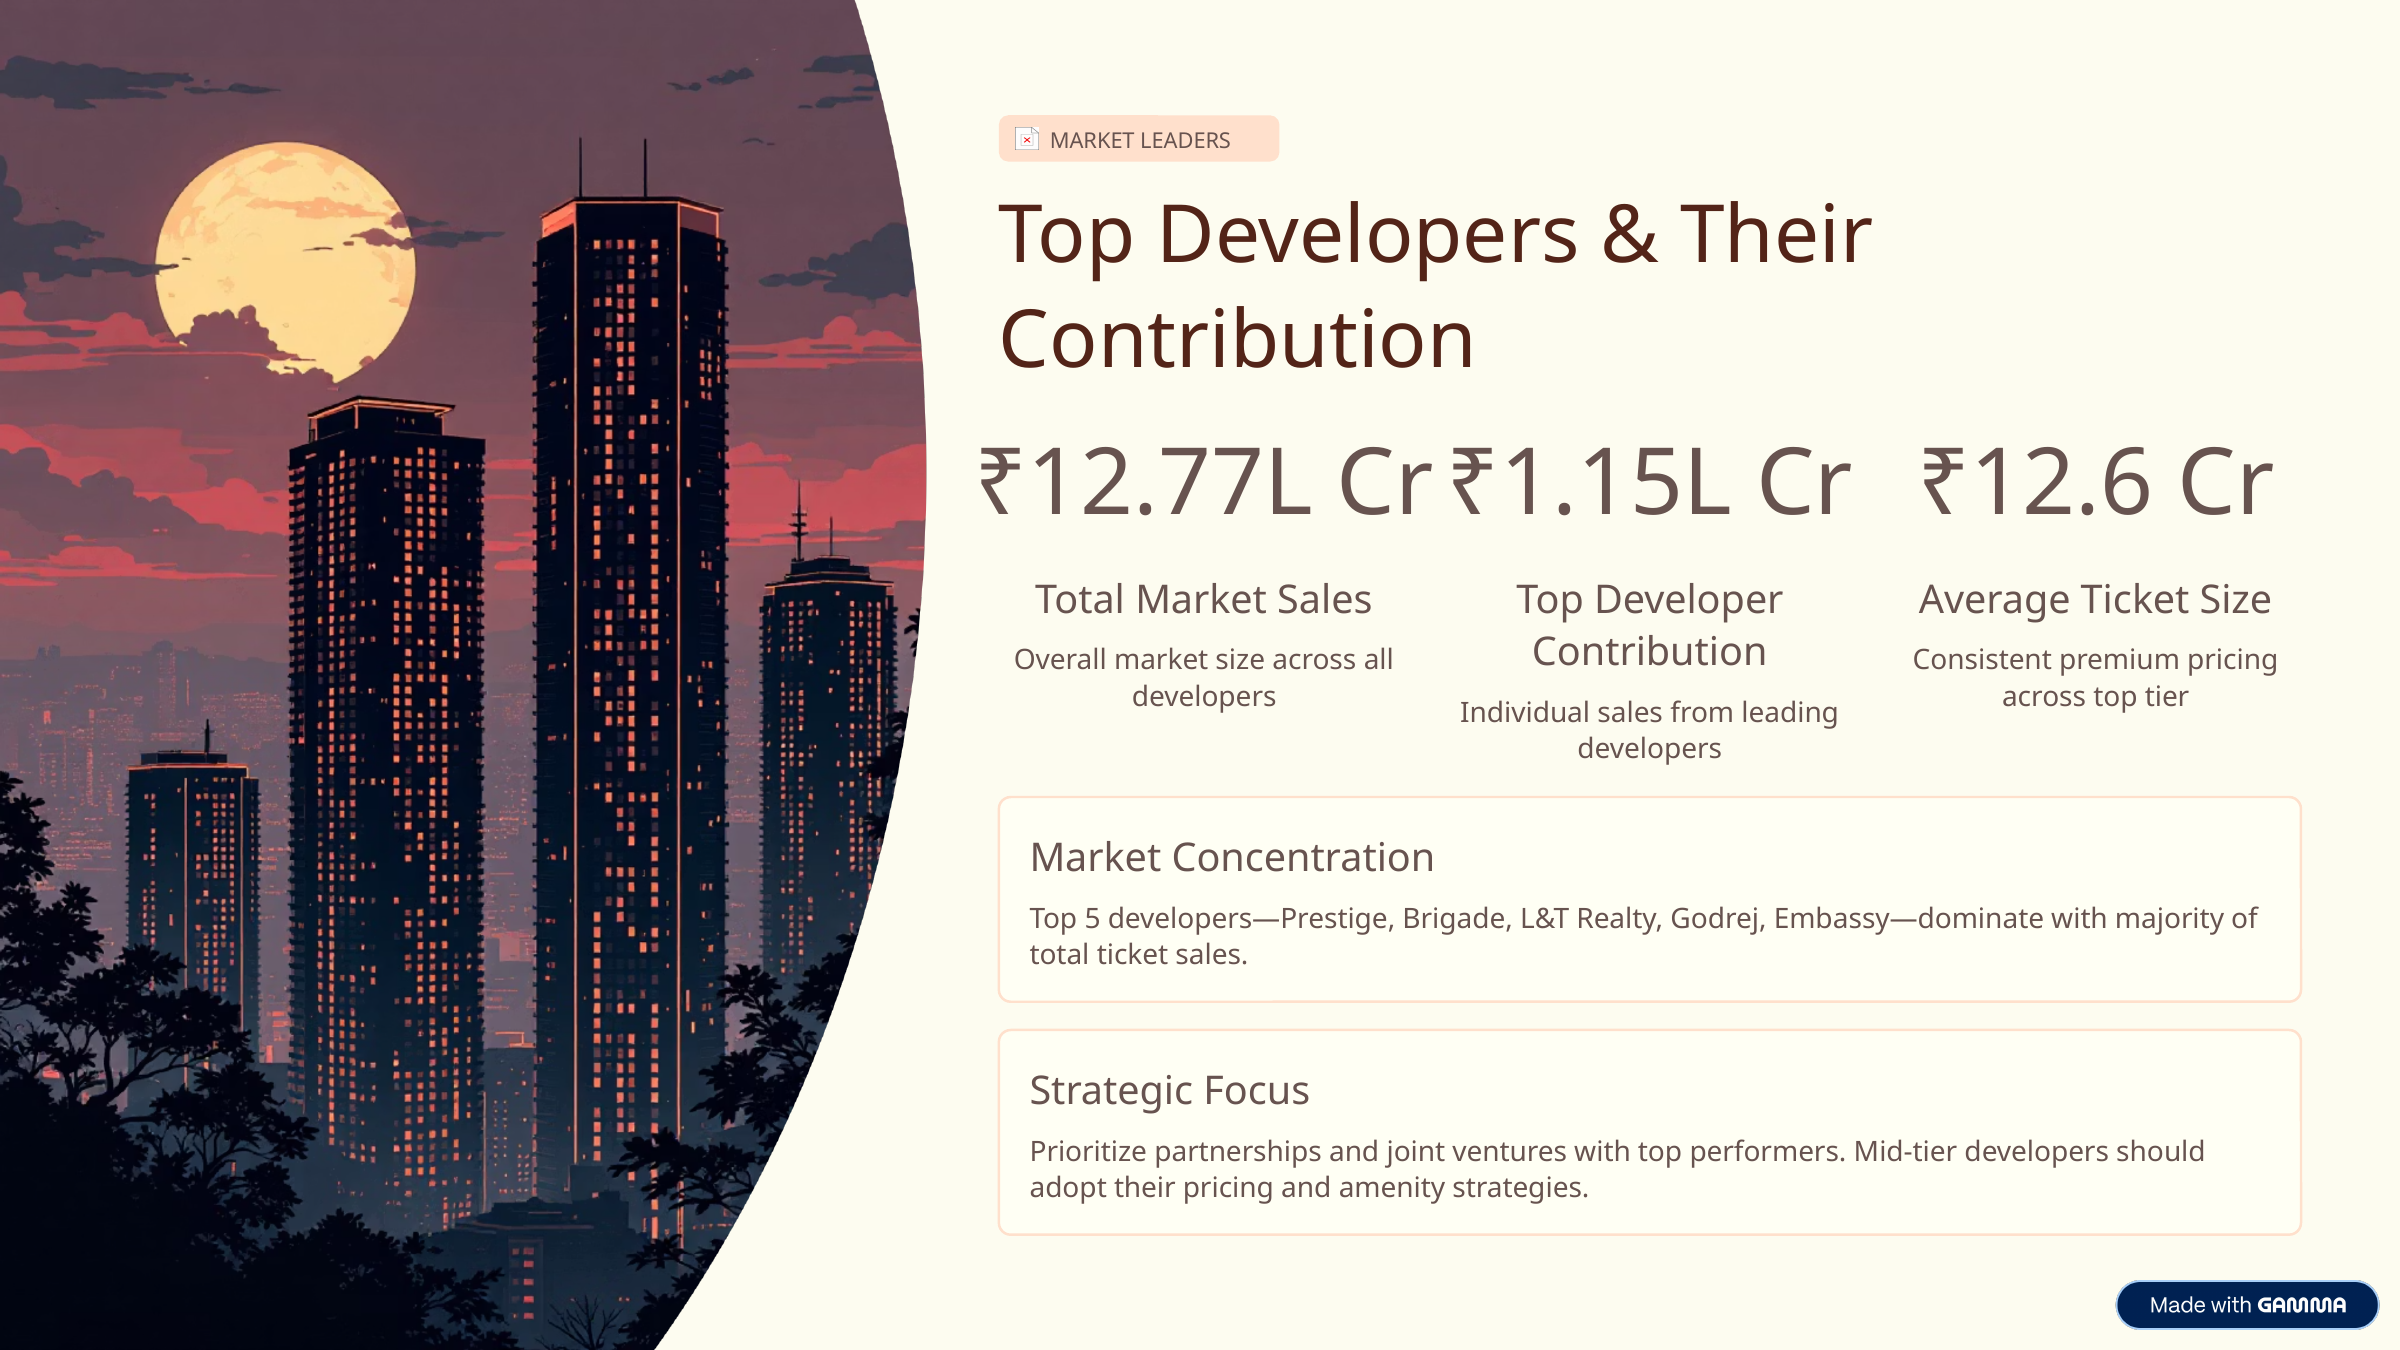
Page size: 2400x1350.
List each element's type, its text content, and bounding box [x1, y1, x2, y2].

text_box ₹12.77L Cr [998, 440, 1410, 534]
text_box ₹12.6 Cr [1890, 440, 2302, 534]
text_box Average Ticket Size [1892, 569, 2299, 622]
text_box Total Market Sales [1001, 569, 1408, 622]
text_box Top Developers & Their Contribution [998, 172, 2301, 385]
text_box [998, 797, 2302, 1002]
text_box Prioritize partnerships and joint ventures with top performers. Mid-tier developers should adopt their pricing and amenity strategies. [1029, 1130, 2271, 1204]
text_box Strategic Focus [1029, 1060, 1436, 1114]
picture [2106, 1271, 2389, 1339]
text_box Consistent premium pricing across top tier [1890, 638, 2302, 713]
text_box Overall market size across all developers [998, 638, 1410, 713]
picture [1015, 127, 1039, 150]
text_box Market Concentration [1029, 827, 1442, 881]
text_box [998, 115, 1280, 162]
text_box MARKET LEADERS [1049, 123, 1263, 154]
text_box Top Developer Contribution [1444, 569, 1856, 675]
text_box [998, 1029, 2302, 1235]
text_box Top 5 developers—Prestige, Brigade, L&T Realty, Godrej, Embassy—dominate with majority of total ticket sales. [1029, 897, 2271, 971]
text_box Individual sales from leading developers [1444, 691, 1856, 766]
text_box ₹1.15L Cr [1444, 440, 1856, 534]
picture [0, 0, 945, 1350]
